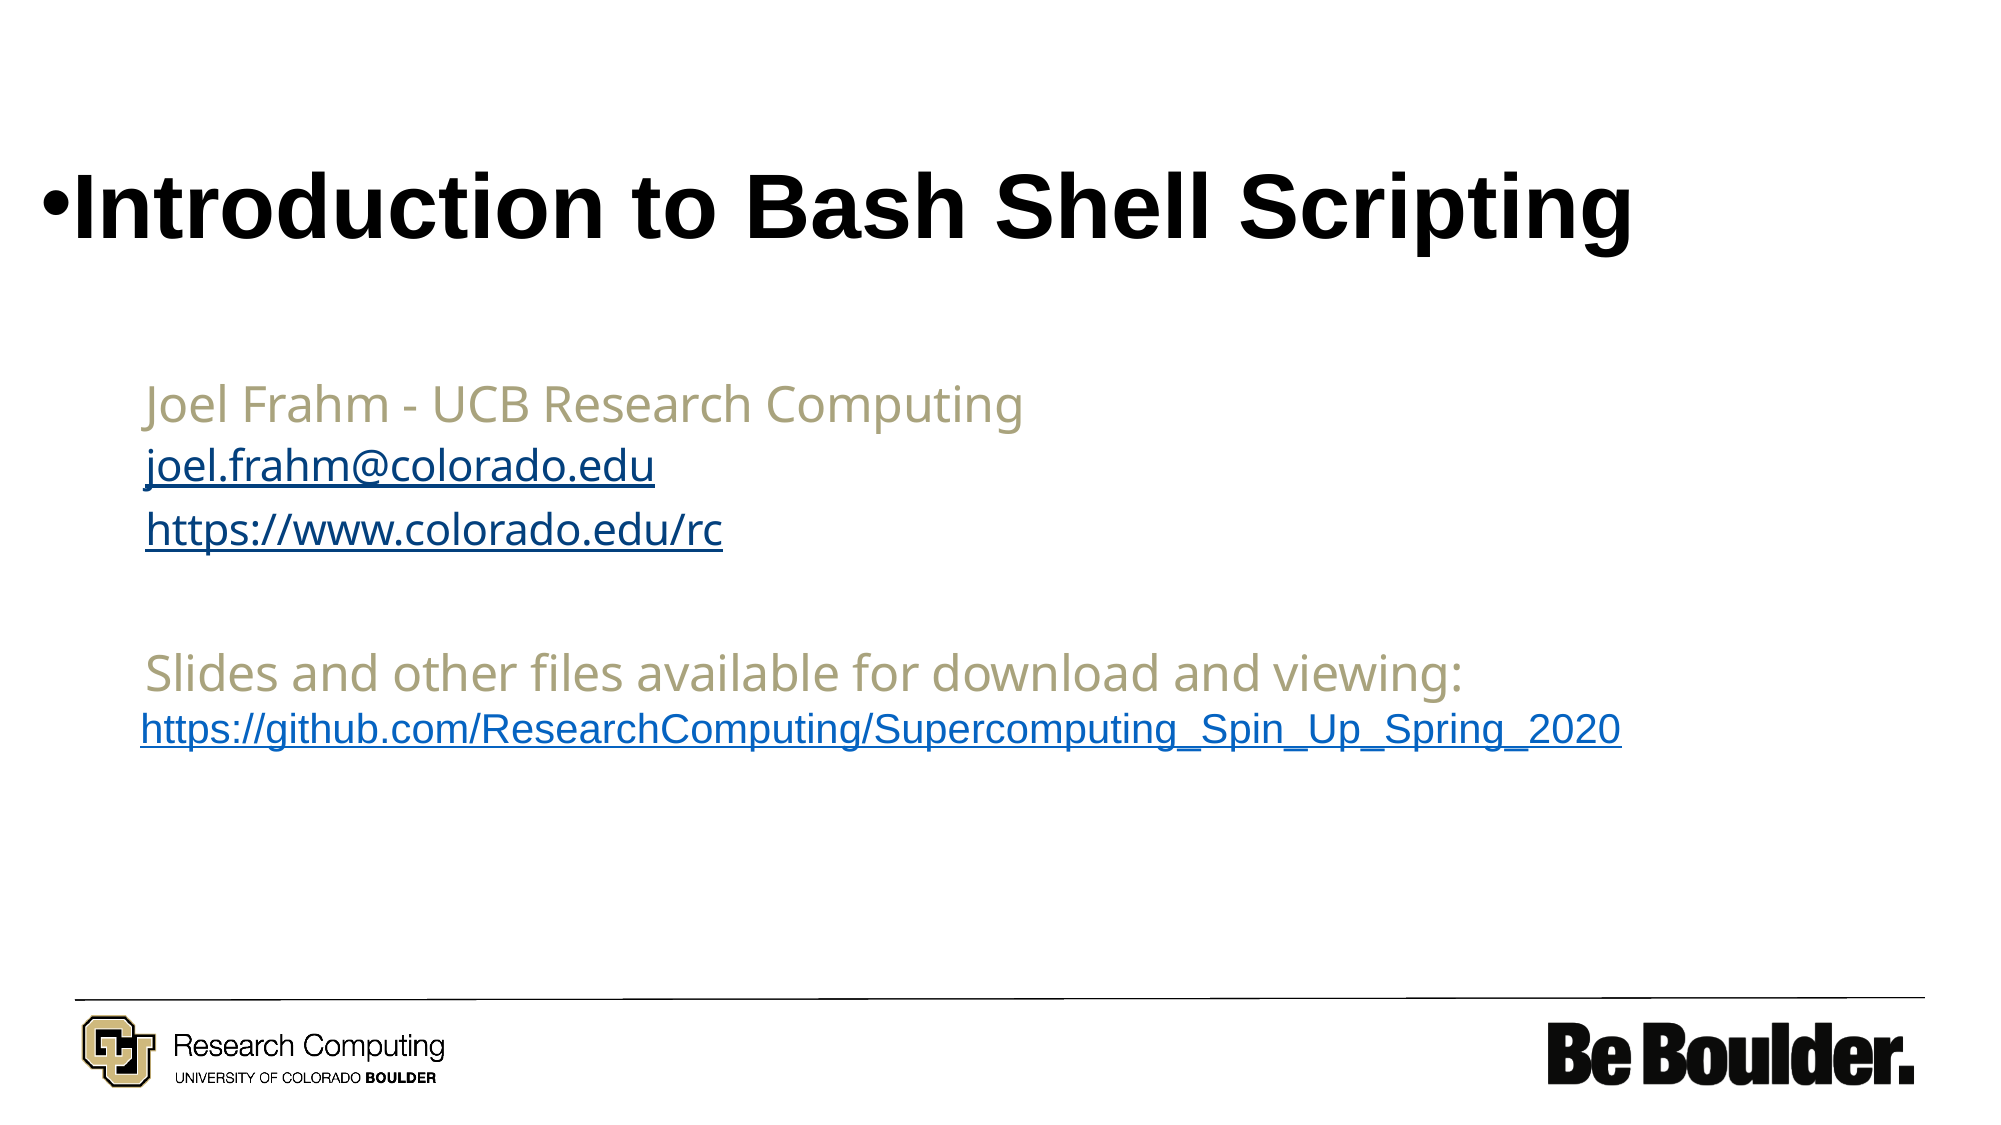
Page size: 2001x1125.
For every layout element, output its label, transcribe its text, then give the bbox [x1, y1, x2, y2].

list Introduction to Bash Shell Scripting [40, 141, 2000, 784]
picture [1524, 1015, 1938, 1088]
text_box Joel Frahm - UCB Research Computing joel.frahm@colorado.edu https://www.colorado.edu/rc [140, 368, 1186, 562]
text_box Slides and other files available for download and viewing: https://github.com/ResearchComputing/Supercomputing_Spin_Up_Spring_2020 [140, 636, 1827, 809]
picture [81, 1015, 444, 1088]
